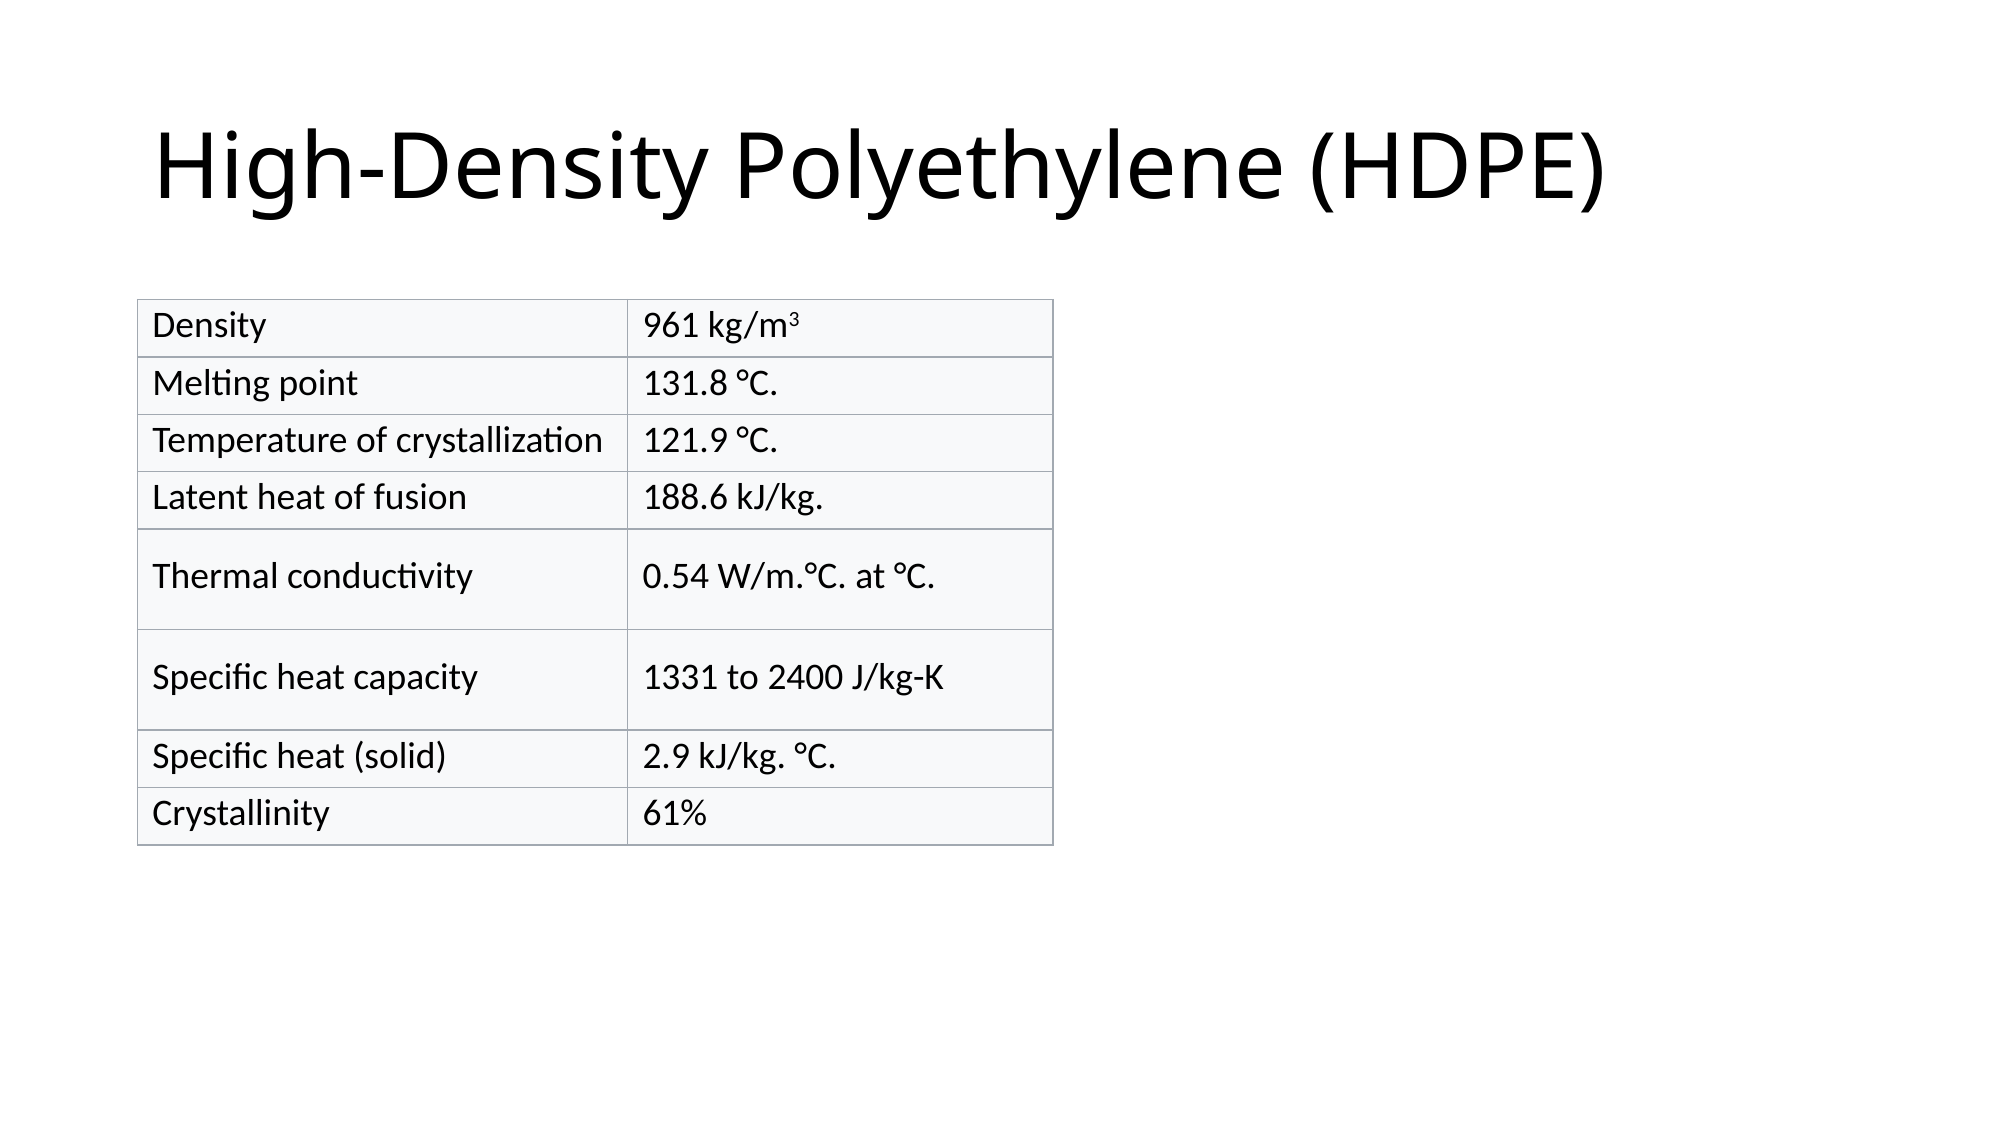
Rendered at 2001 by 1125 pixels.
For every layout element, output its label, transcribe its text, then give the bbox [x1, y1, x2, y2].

table_cell 121.9 °C. [628, 415, 1052, 471]
table_cell 1331 to 2400 J/kg-K [628, 630, 1052, 729]
table_header Density [138, 300, 627, 356]
table_cell Latent heat of fusion [138, 472, 627, 528]
table_cell 61% [628, 788, 1052, 844]
table_cell Thermal conductivity [138, 530, 627, 629]
table_cell Temperature of crystallization [138, 415, 627, 471]
table_cell 0.54 W/m.°C. at °C. [628, 530, 1052, 629]
table_cell Crystallinity [138, 788, 627, 844]
table_cell 188.6 kJ/kg. [628, 472, 1052, 528]
table_cell Specific heat capacity [138, 630, 627, 729]
table_cell 131.8 °C. [628, 358, 1052, 414]
table_cell Melting point [138, 358, 627, 414]
title High-Density Polyethylene (HDPE) [137, 59, 1863, 278]
table_cell 2.9 kJ/kg. °C. [628, 731, 1052, 787]
table_cell Specific heat (solid) [138, 731, 627, 787]
table_header 961 kg/m3 [628, 300, 1052, 356]
